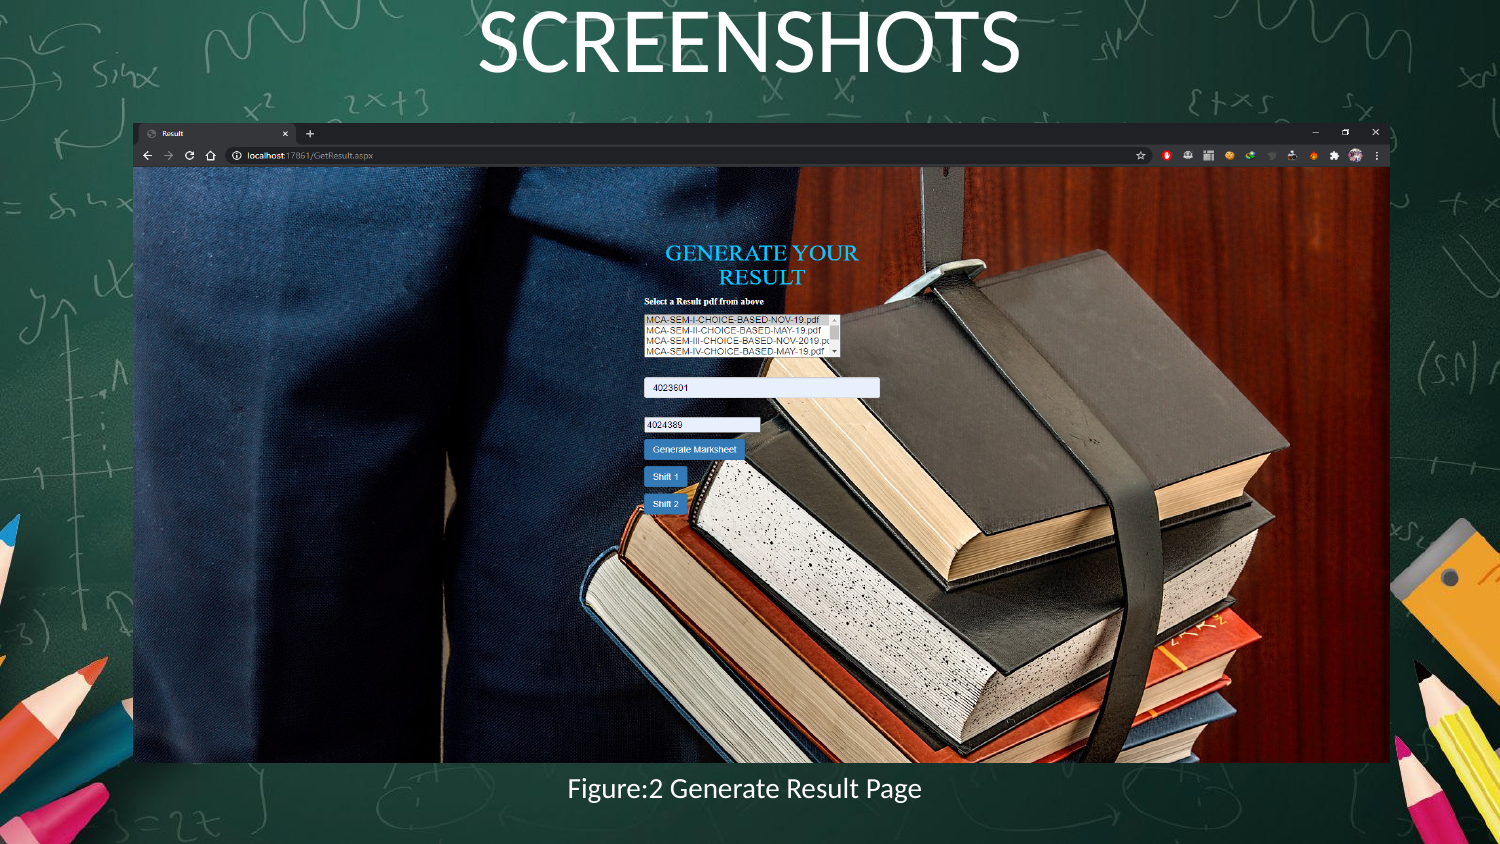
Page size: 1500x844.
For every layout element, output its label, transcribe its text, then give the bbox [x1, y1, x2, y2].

text_box Figure:2 Generate Result Page [418, 771, 1072, 829]
title SCREENSHOTS [187, 11, 1313, 99]
picture [0, 0, 1500, 844]
